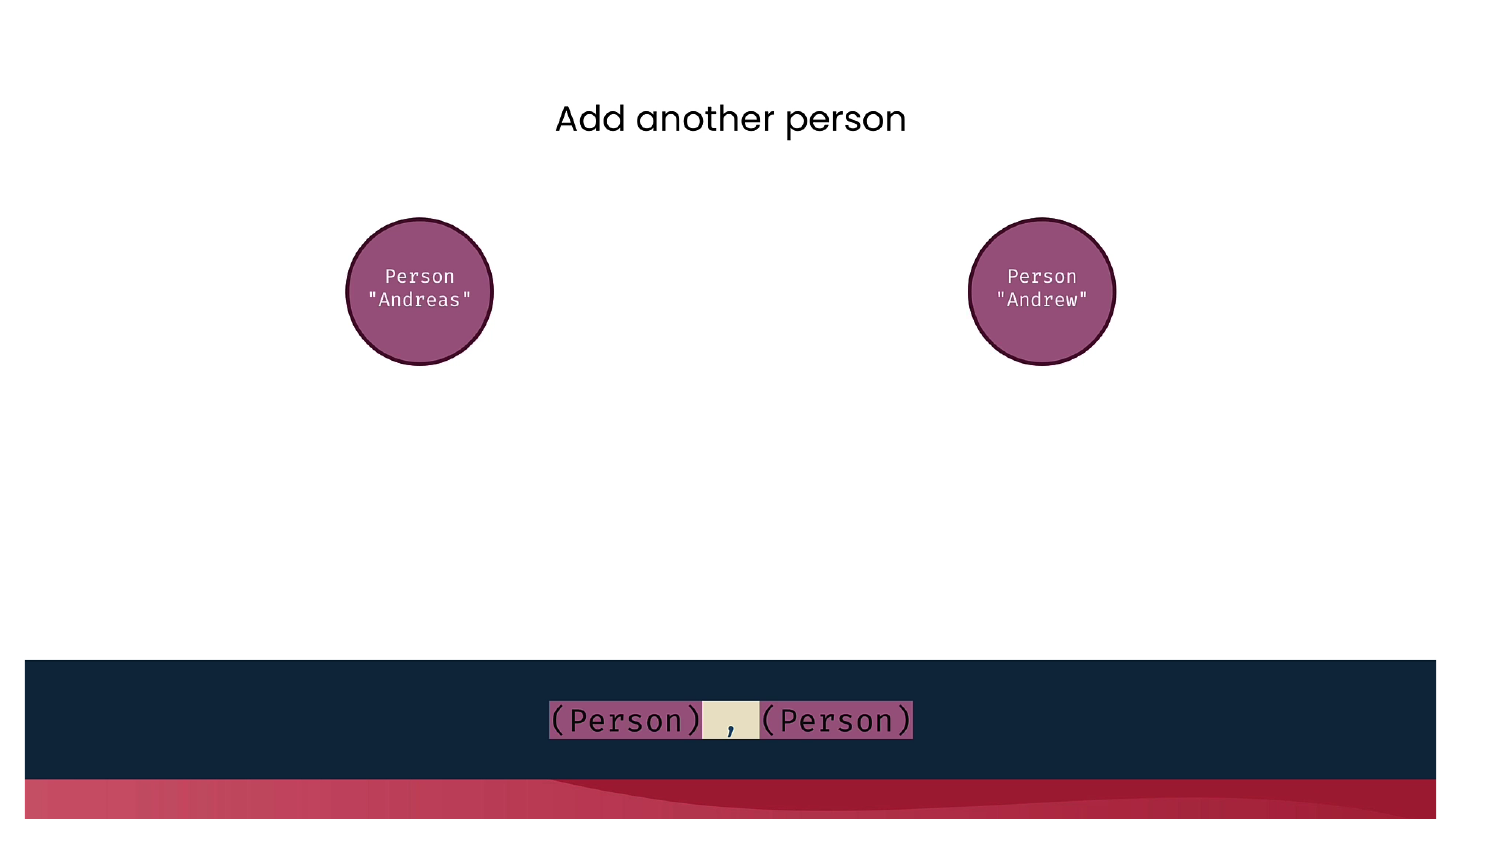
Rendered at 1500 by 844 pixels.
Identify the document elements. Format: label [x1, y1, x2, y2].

picture [24, 94, 1437, 819]
